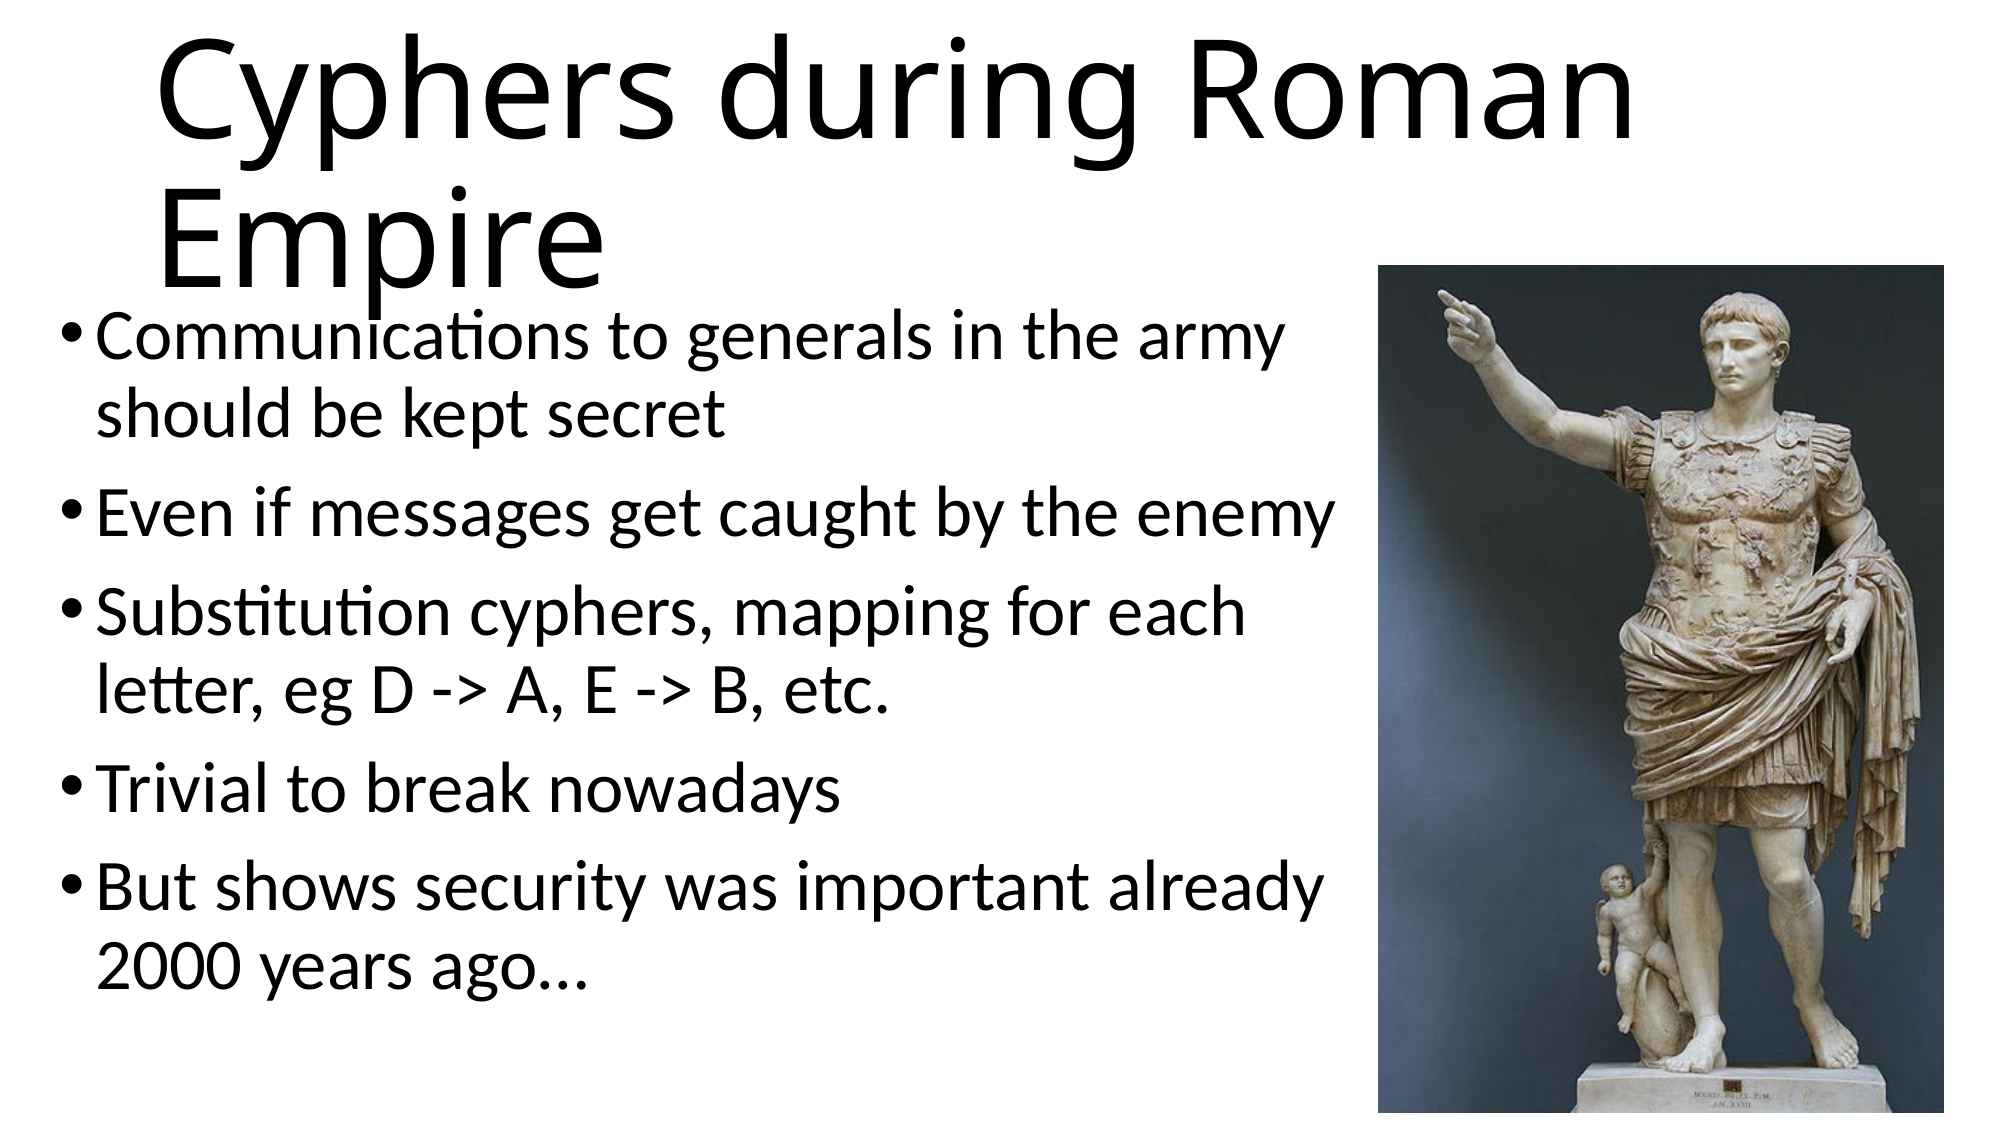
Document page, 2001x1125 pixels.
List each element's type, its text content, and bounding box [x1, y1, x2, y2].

title Cyphers during Roman Empire [137, 59, 1863, 278]
list Communications to generals in the army should be kept secret Even if messages get caught by the enemy Substitution cyphers, mapping for each letter, eg D -> A, E -> B, etc. Trivial to break nowadays But shows security was important already 2000 years ago… [44, 288, 1359, 1094]
picture [1378, 265, 1944, 1113]
